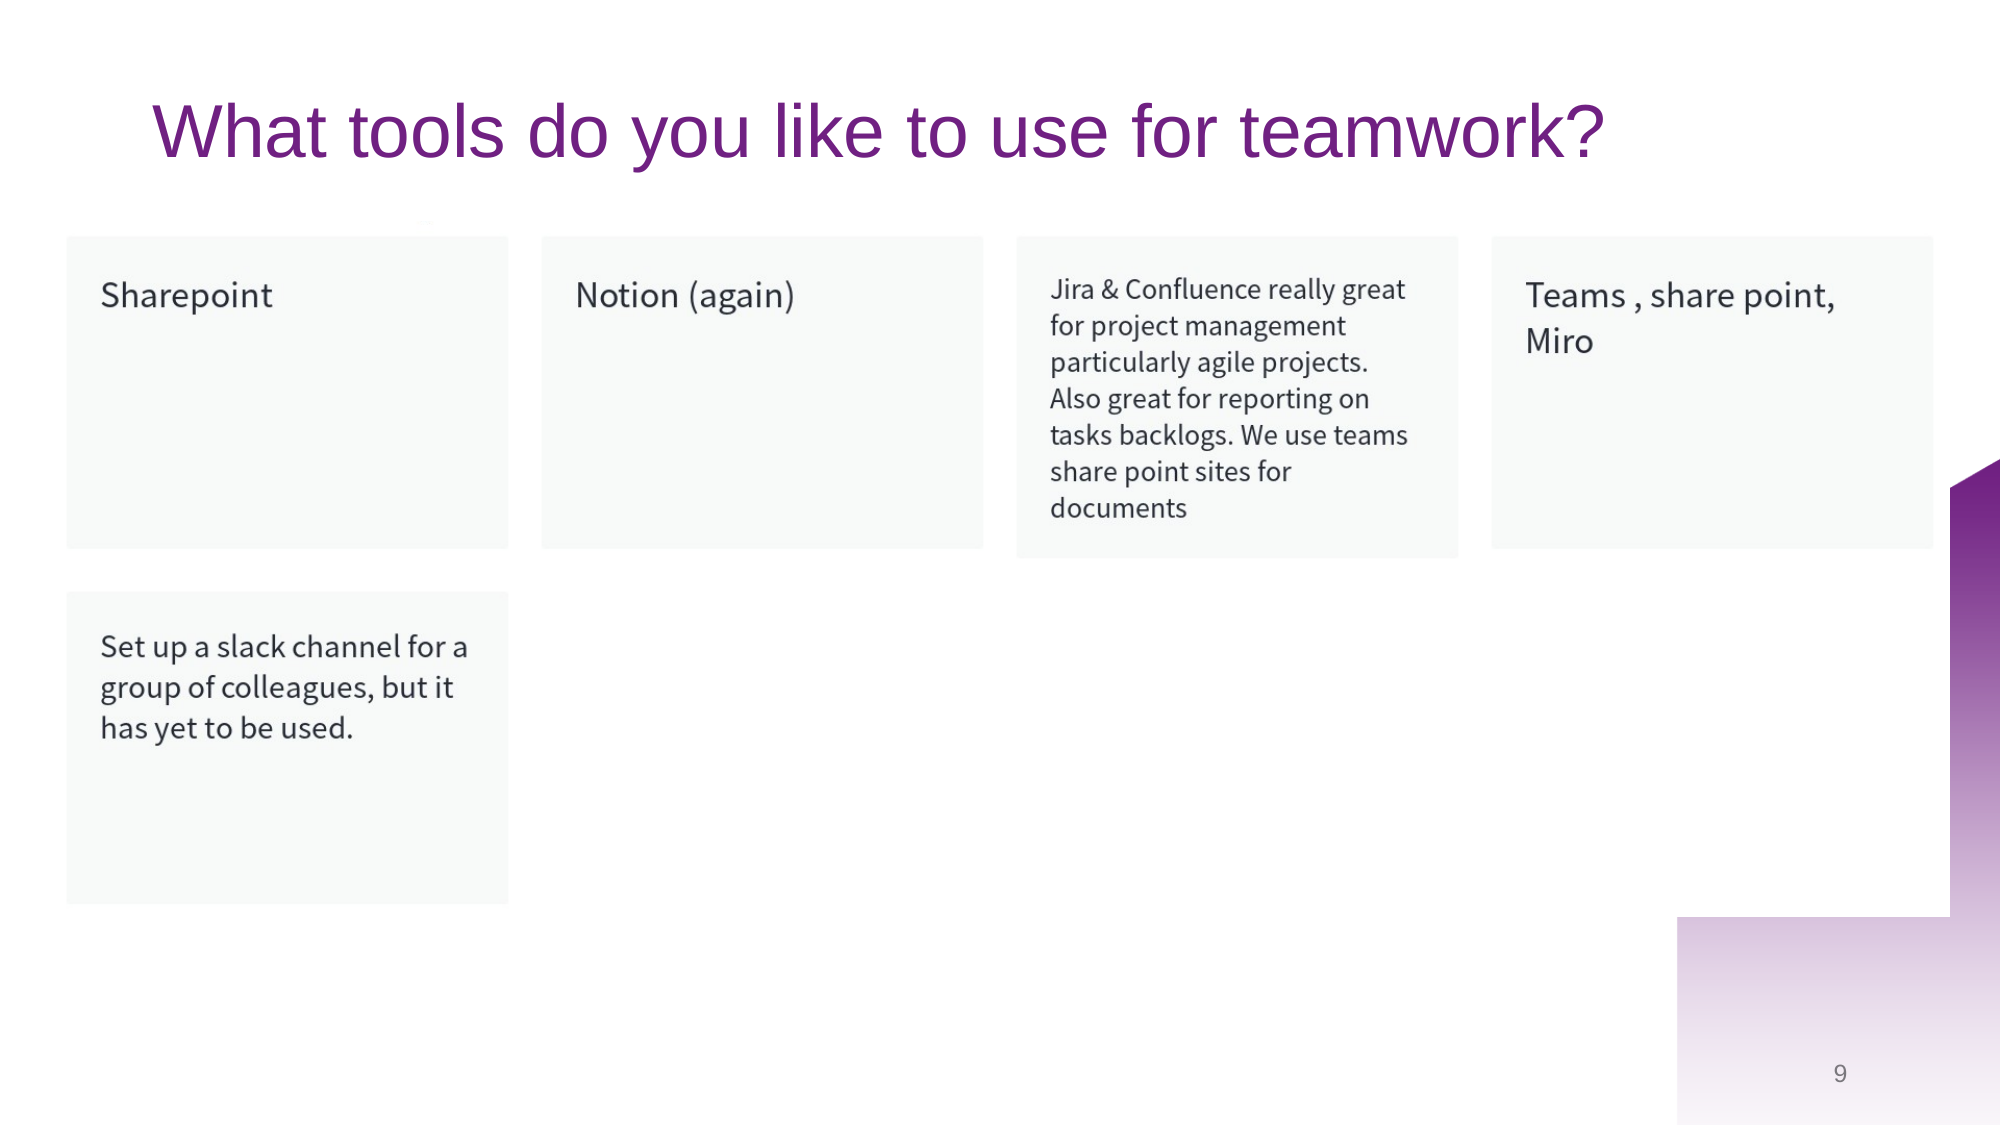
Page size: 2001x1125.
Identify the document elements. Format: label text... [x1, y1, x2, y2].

picture [52, 200, 2000, 1125]
slide_number 9 [1412, 1042, 1863, 1103]
title What tools do you like to use for teamwork? [137, 88, 1775, 179]
